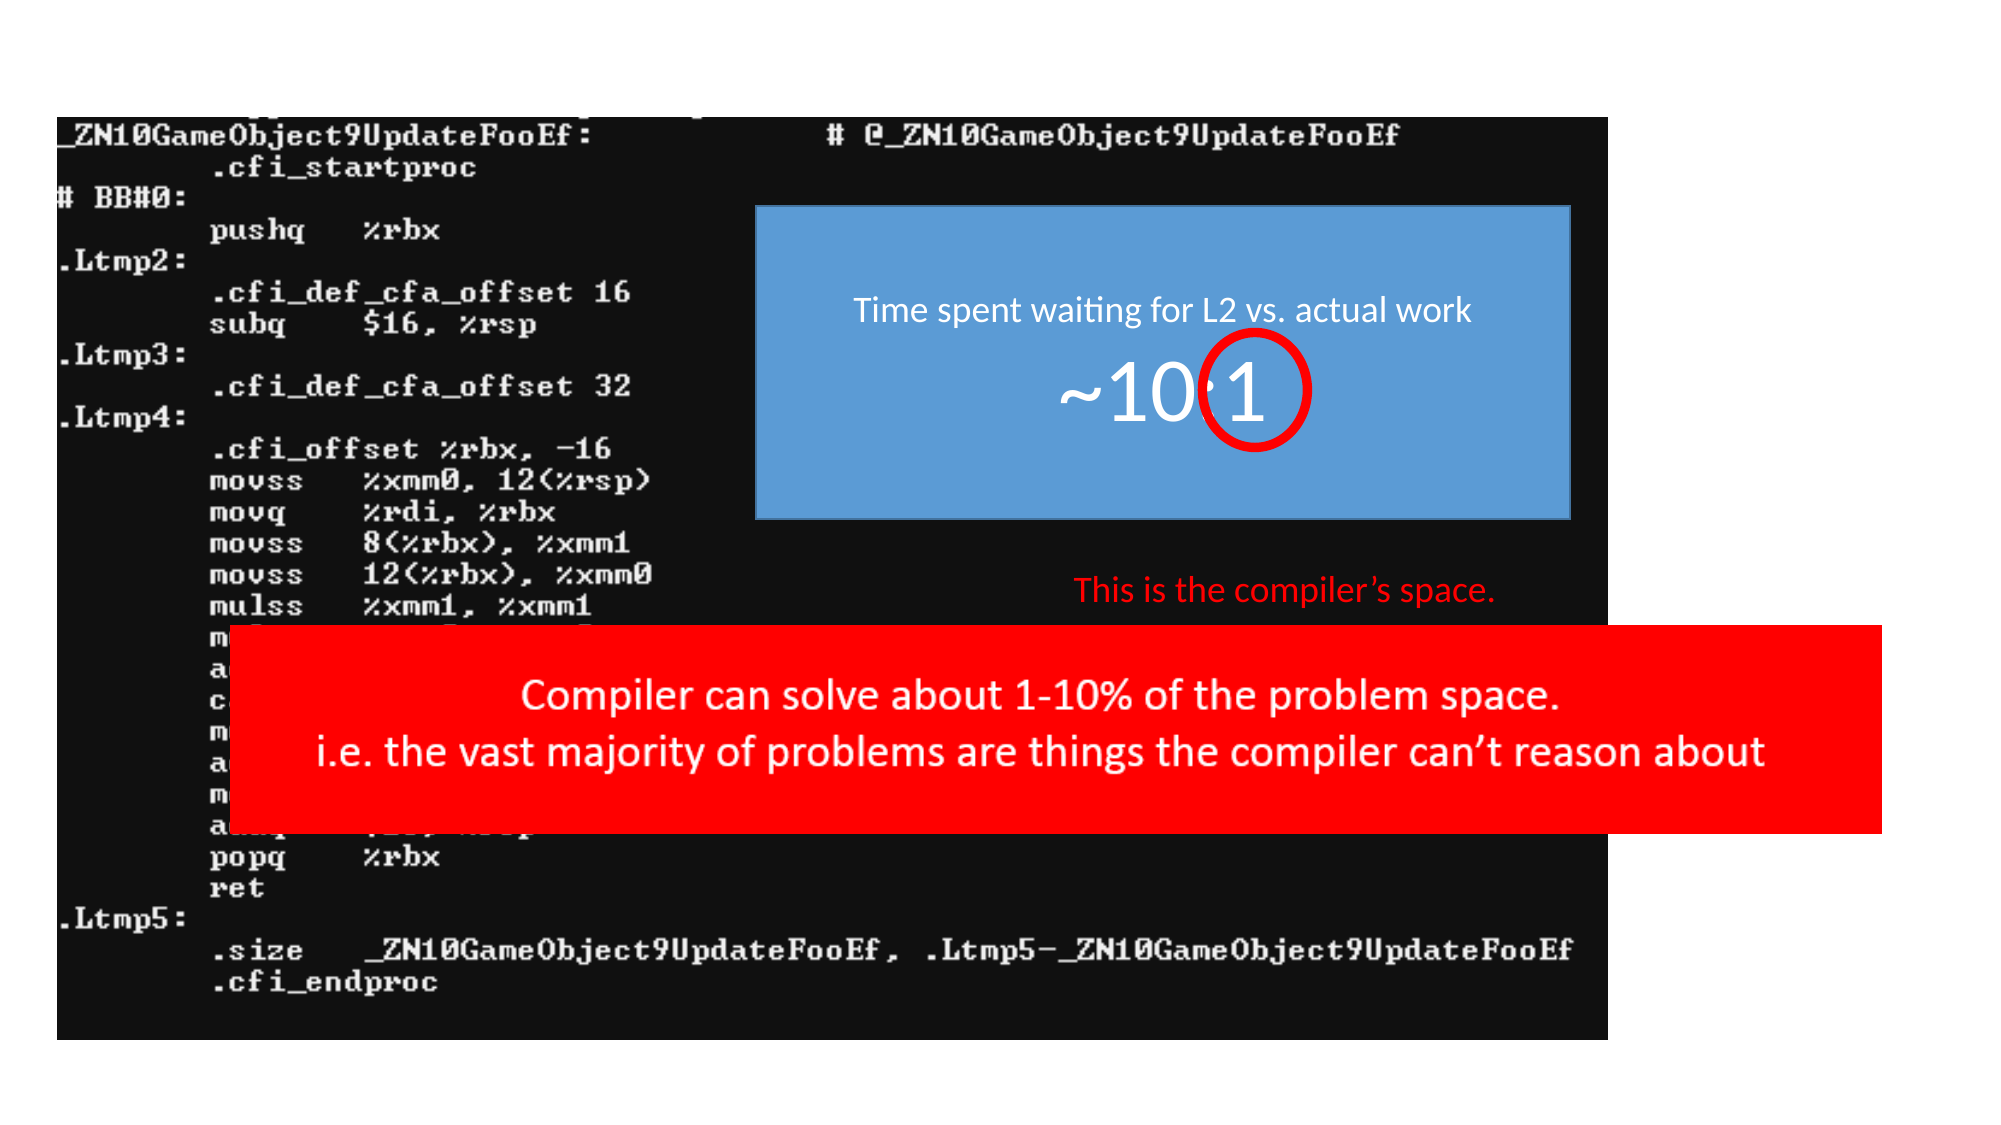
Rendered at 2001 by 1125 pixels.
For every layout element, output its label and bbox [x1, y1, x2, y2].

picture [57, 117, 1882, 1040]
